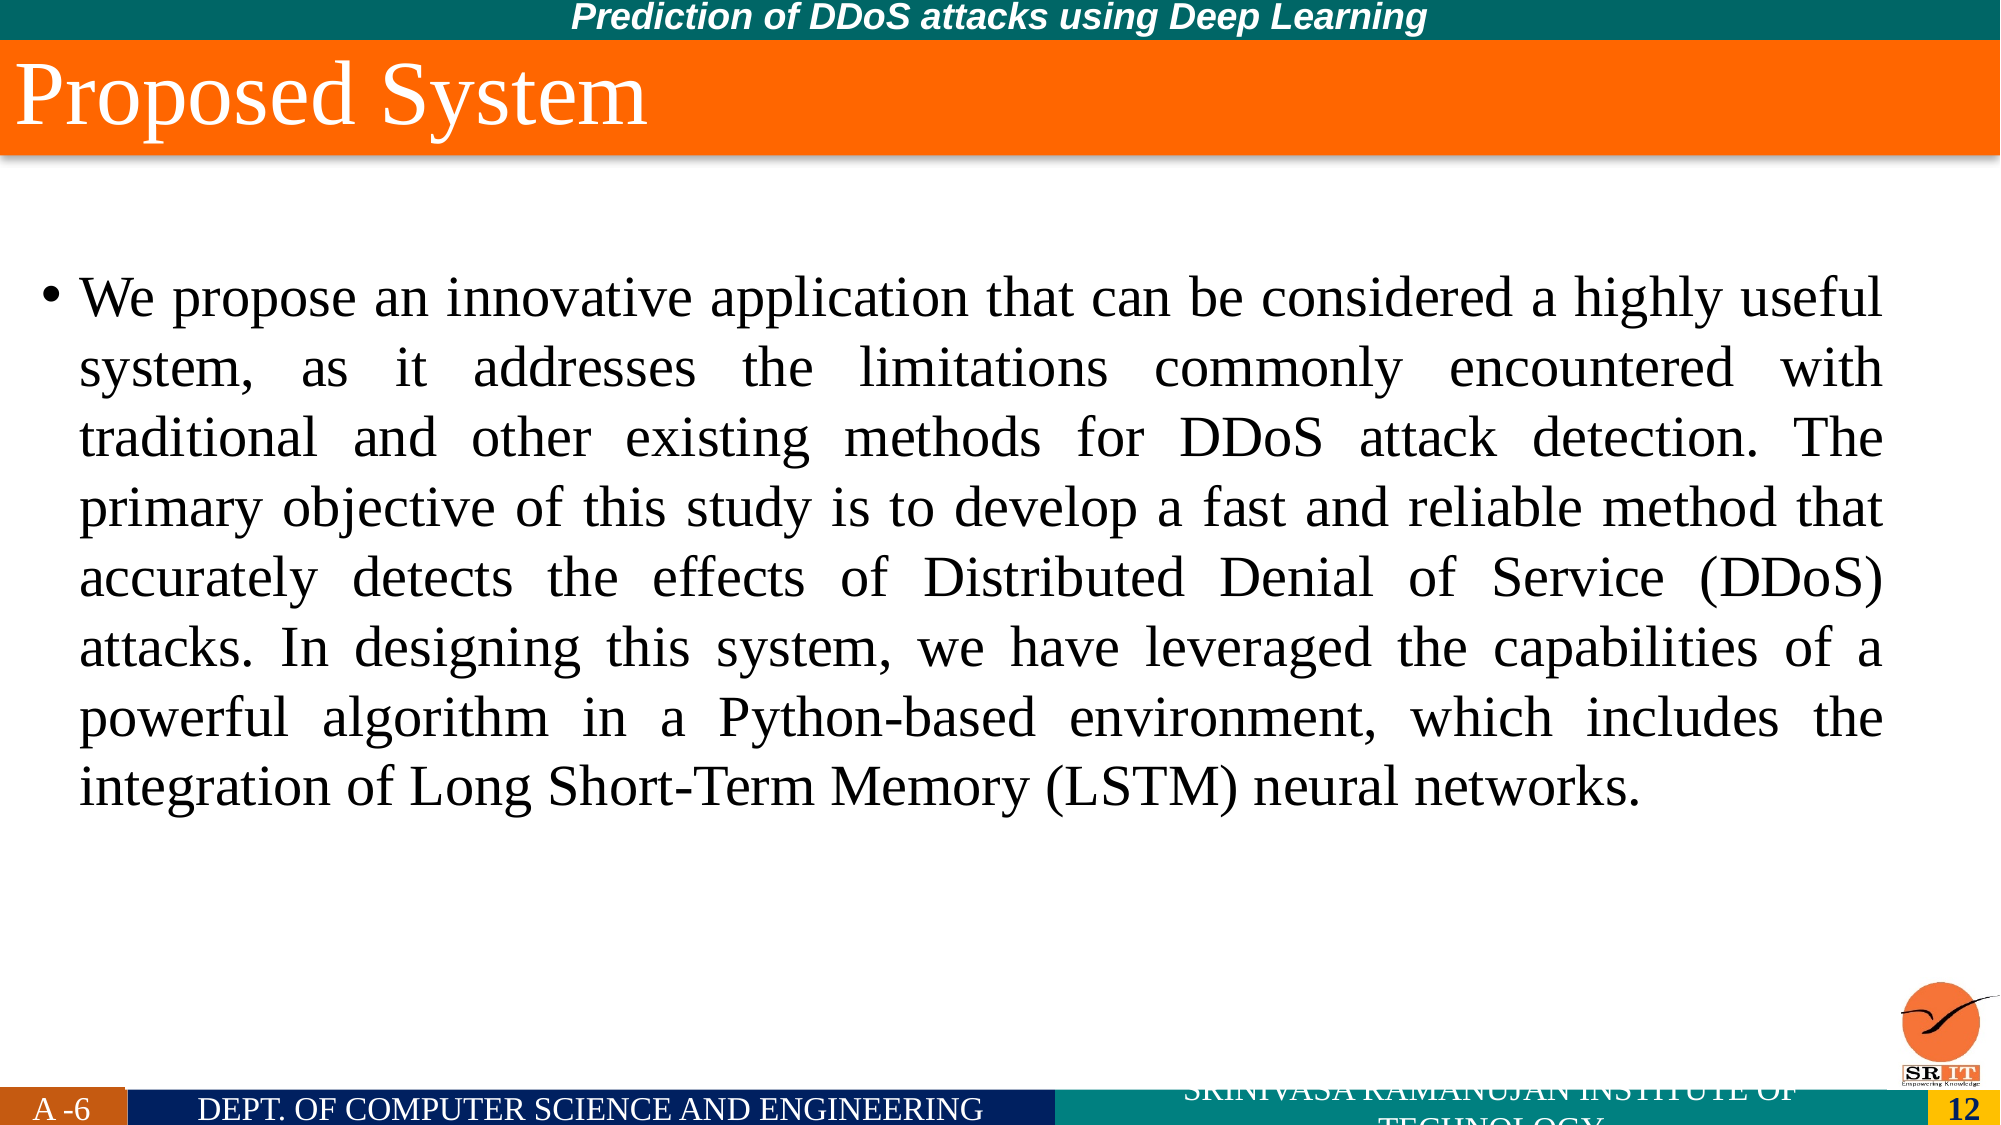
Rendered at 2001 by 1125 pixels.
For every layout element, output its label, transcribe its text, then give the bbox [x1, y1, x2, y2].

text_box A -6 [0, 1087, 125, 1125]
title Proposed System [0, 40, 2000, 156]
list We propose an innovative application that can be considered a highly useful system, as it addresses the limitations commonly encountered with traditional and other existing methods for DDoS attack detection. The primary objective of this study is to develop a fast and reliable method that accurately detects the effects of Distributed Denial of Service (DDoS) attacks. In designing this system, we have leveraged the capabilities of a powerful algorithm in a Python-based environment, which includes the integration of Long Short-Term Memory (LSTM) neural networks. [26, 168, 1900, 1048]
picture [1887, 977, 2000, 1090]
text_box Prediction of DDoS attacks using Deep Learning [0, 0, 2000, 40]
